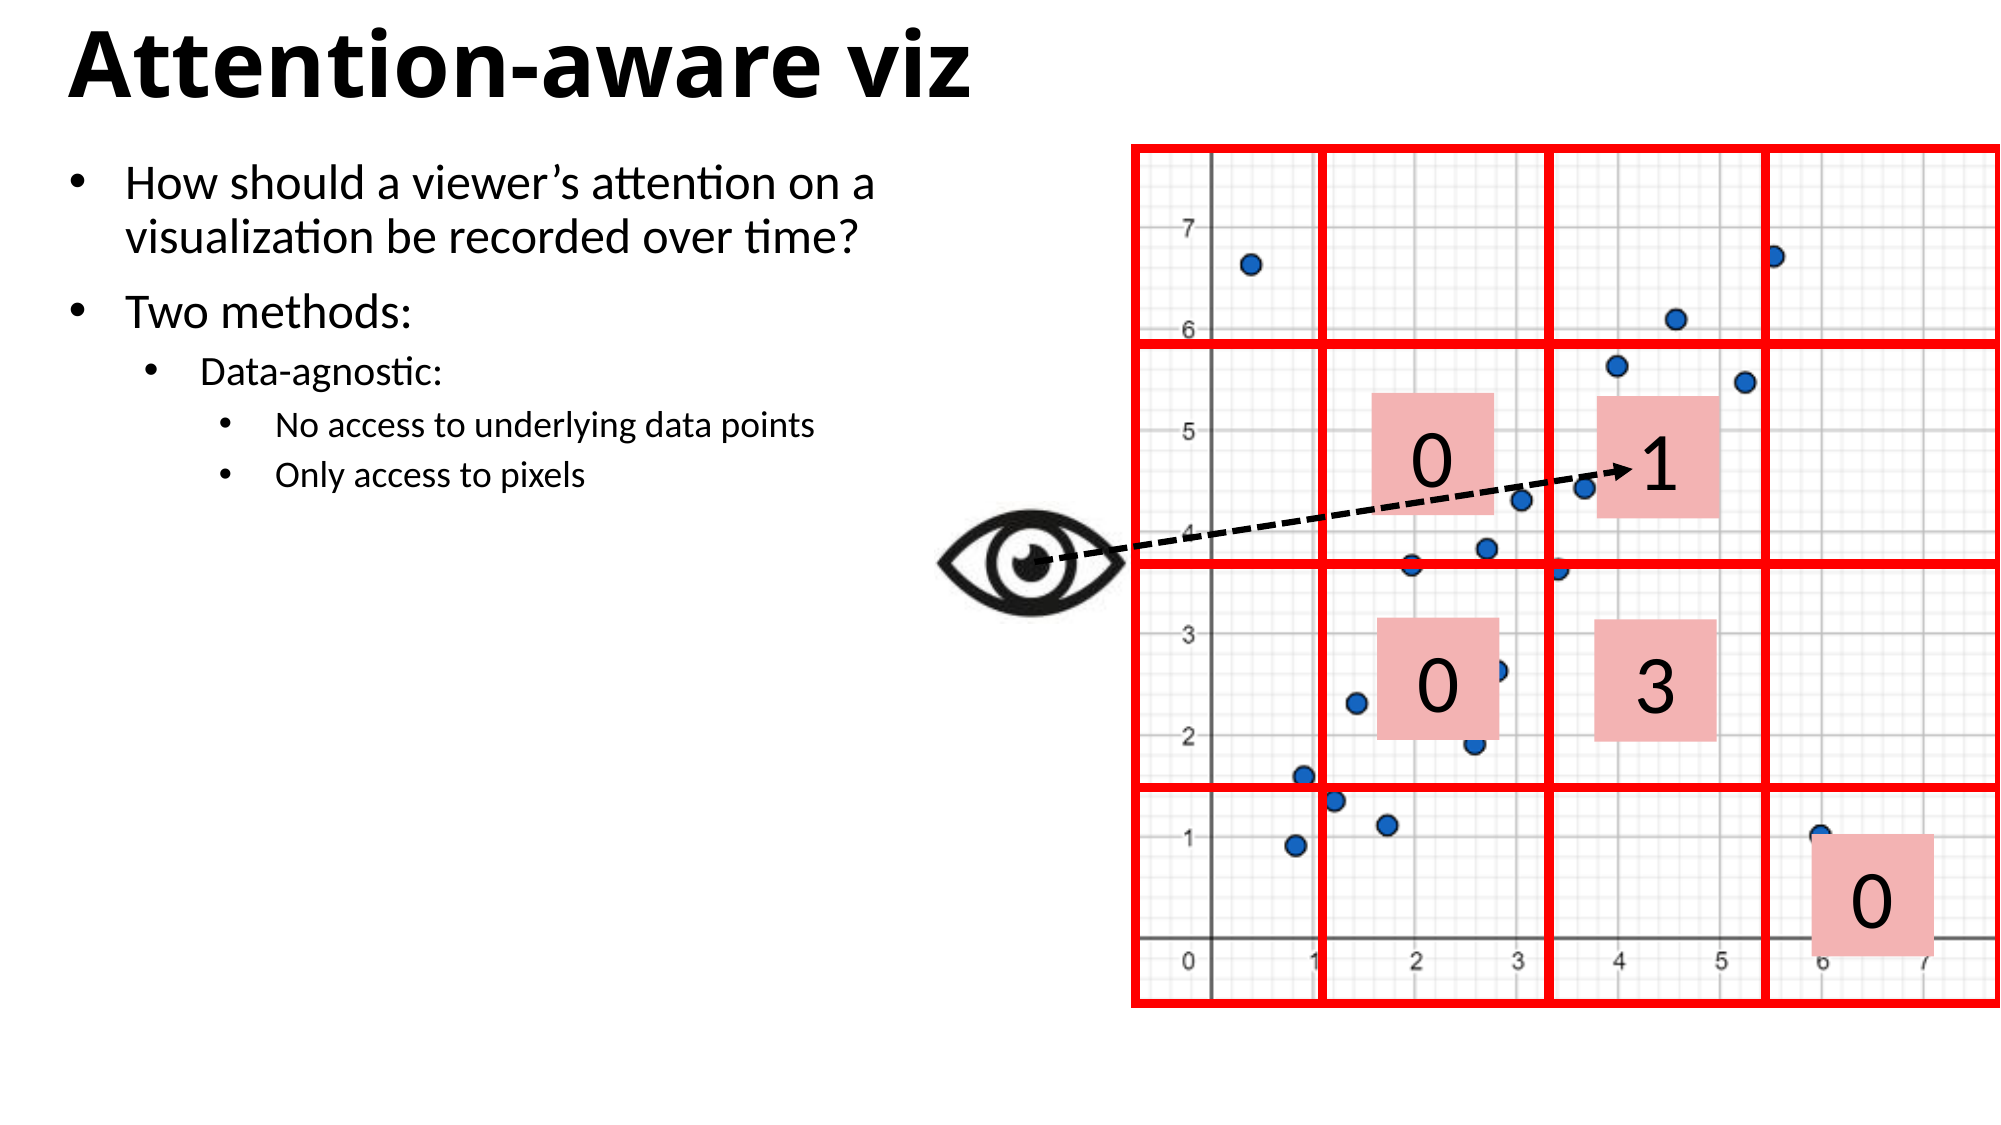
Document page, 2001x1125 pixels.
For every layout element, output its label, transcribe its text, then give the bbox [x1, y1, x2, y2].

picture [1766, 565, 2000, 787]
picture [1135, 148, 1322, 343]
picture [1323, 344, 1549, 468]
picture [1550, 344, 1765, 564]
picture [1135, 788, 1322, 1004]
picture [1766, 344, 2000, 564]
picture [934, 501, 1322, 787]
picture [1766, 148, 2000, 343]
picture [1323, 148, 1549, 343]
picture [1323, 788, 2000, 1004]
text_box How should a viewer’s attention on a visualization be recorded over time? Two methods: Data-agnostic: No access to underlying data points Only access to pixels [53, 148, 959, 1069]
picture [1135, 344, 1322, 468]
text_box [1034, 468, 1633, 563]
picture [1550, 148, 1765, 343]
picture [1550, 565, 1765, 787]
text_box Attention-aware viz [53, 1, 1945, 125]
picture [1323, 565, 1549, 787]
